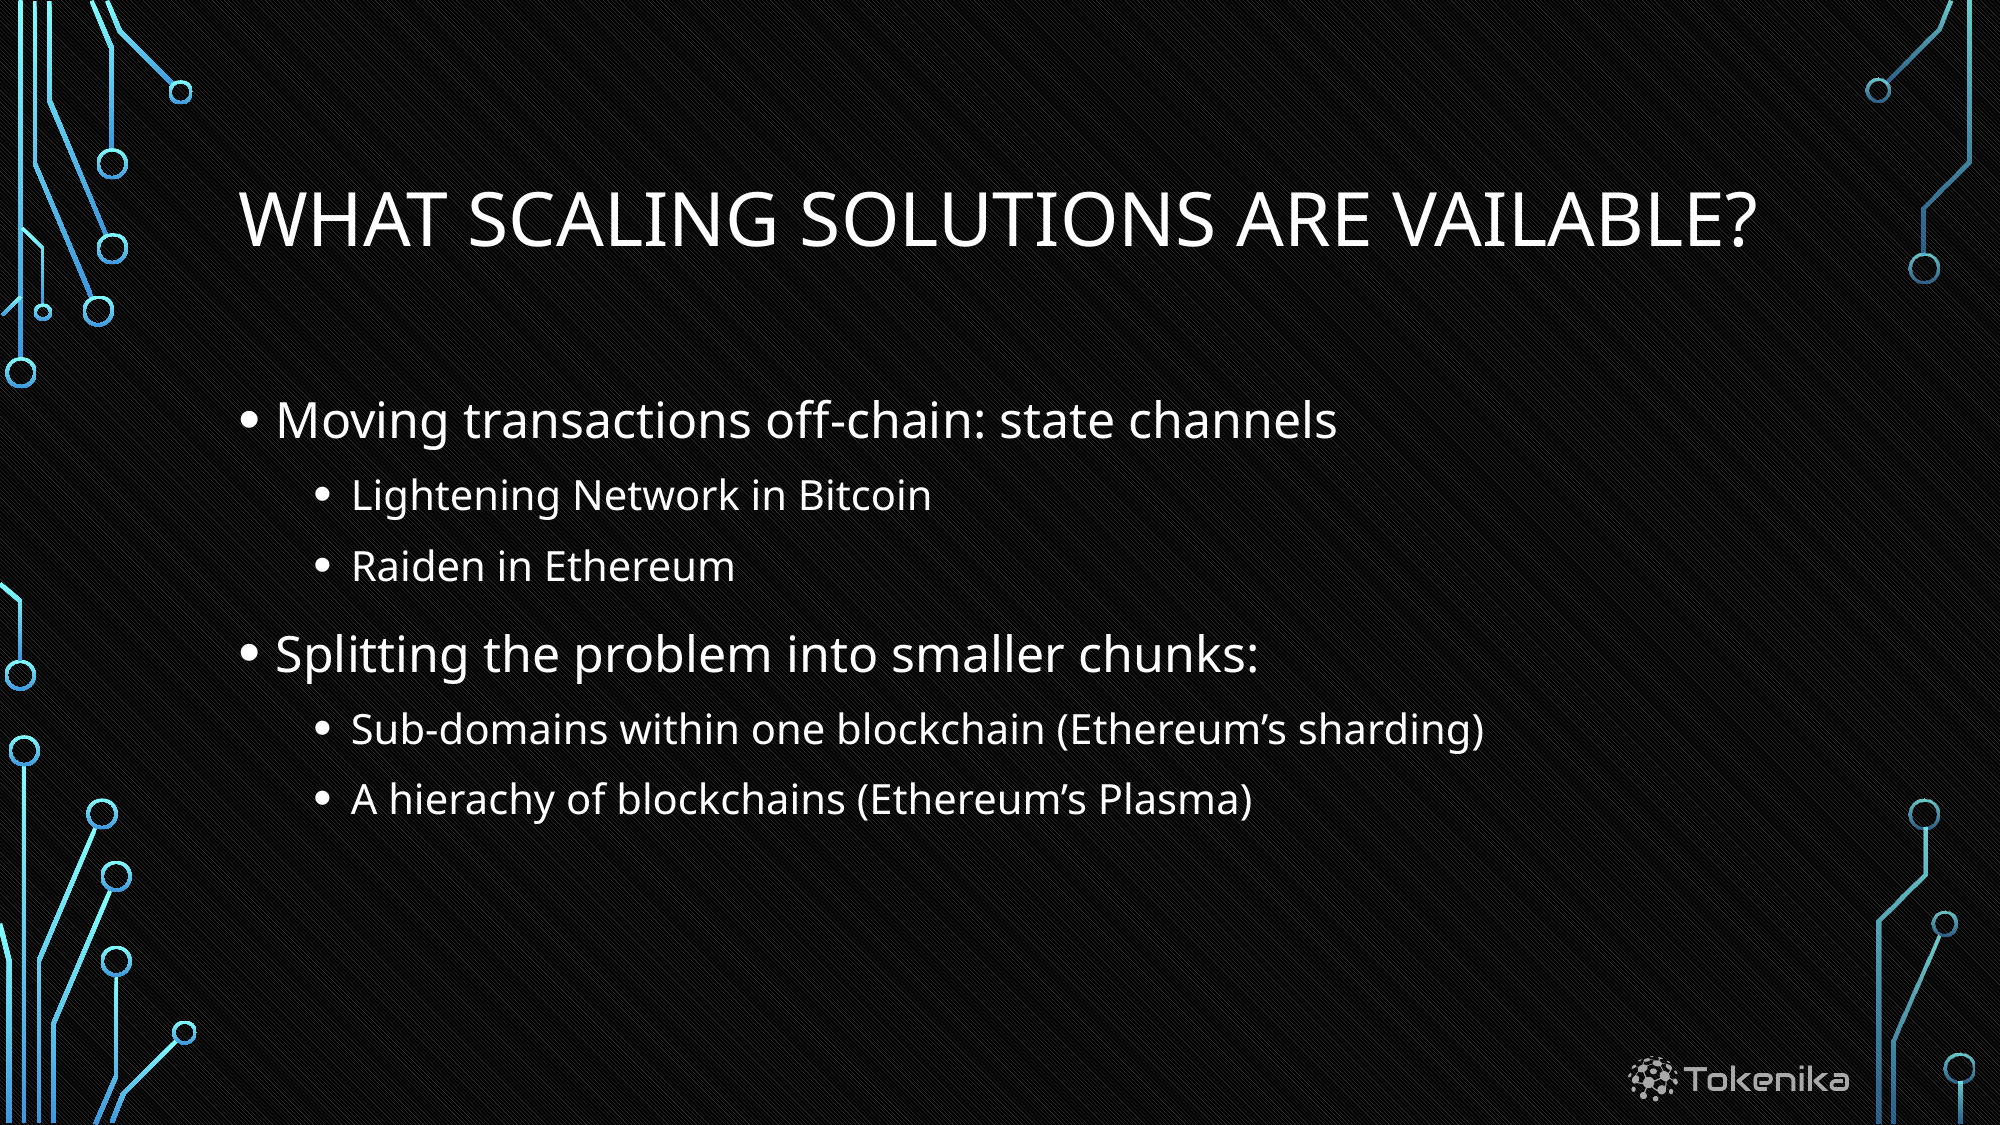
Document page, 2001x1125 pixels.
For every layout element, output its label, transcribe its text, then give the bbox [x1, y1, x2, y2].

list Moving transactions off-chain: state channels Lightening Network in Bitcoin Raiden in Ethereum Splitting the problem into smaller chunks: Sub-domains within one blockchain (Ethereum’s sharding) A hierachy of blockchains (Ethereum’s Plasma) [223, 369, 1849, 950]
title What Scaling solutions ARE vailable? [223, 101, 1849, 344]
picture [1628, 1056, 1849, 1103]
